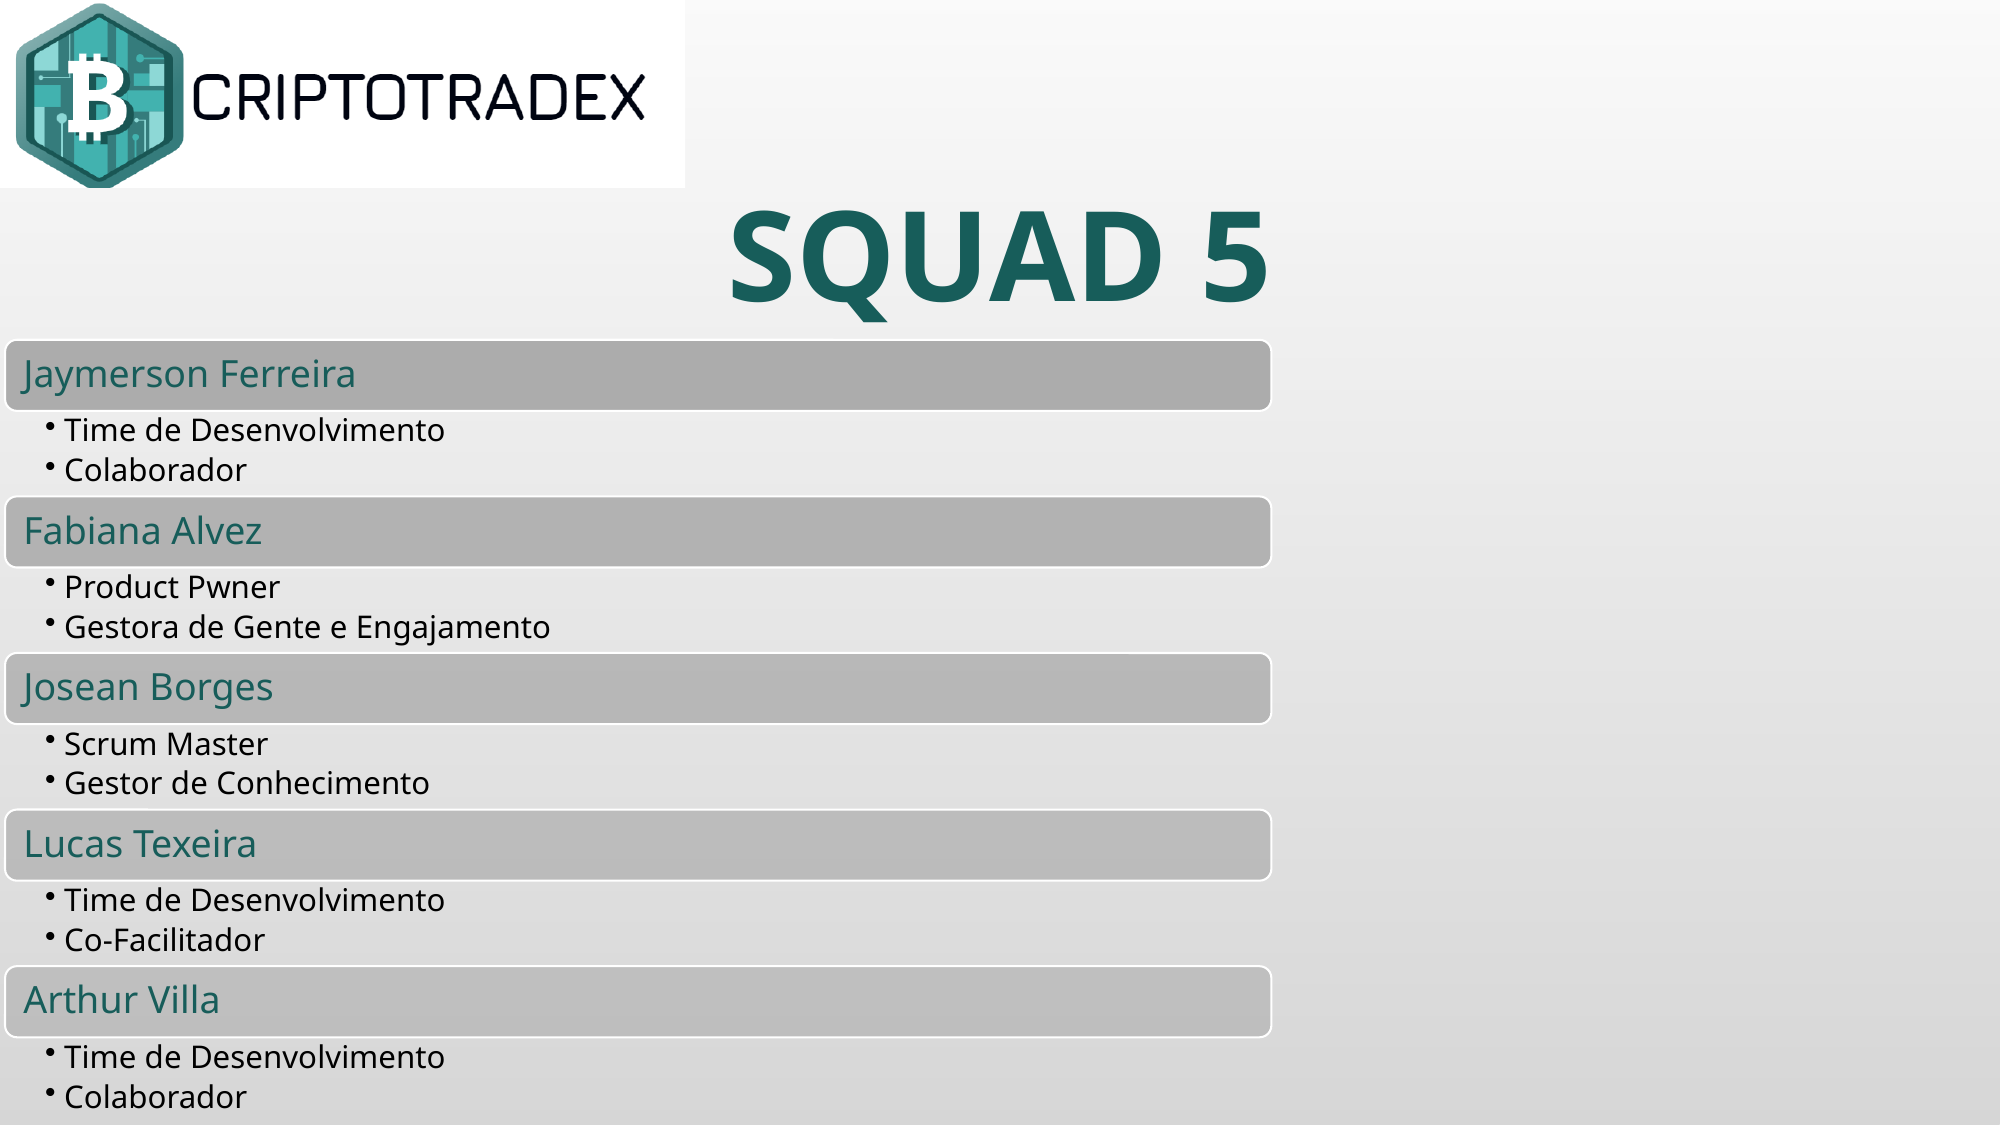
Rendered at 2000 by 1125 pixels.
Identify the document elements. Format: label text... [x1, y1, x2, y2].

title Squad 5 [522, 118, 1477, 336]
picture [0, 0, 686, 188]
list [5, 338, 1272, 1125]
